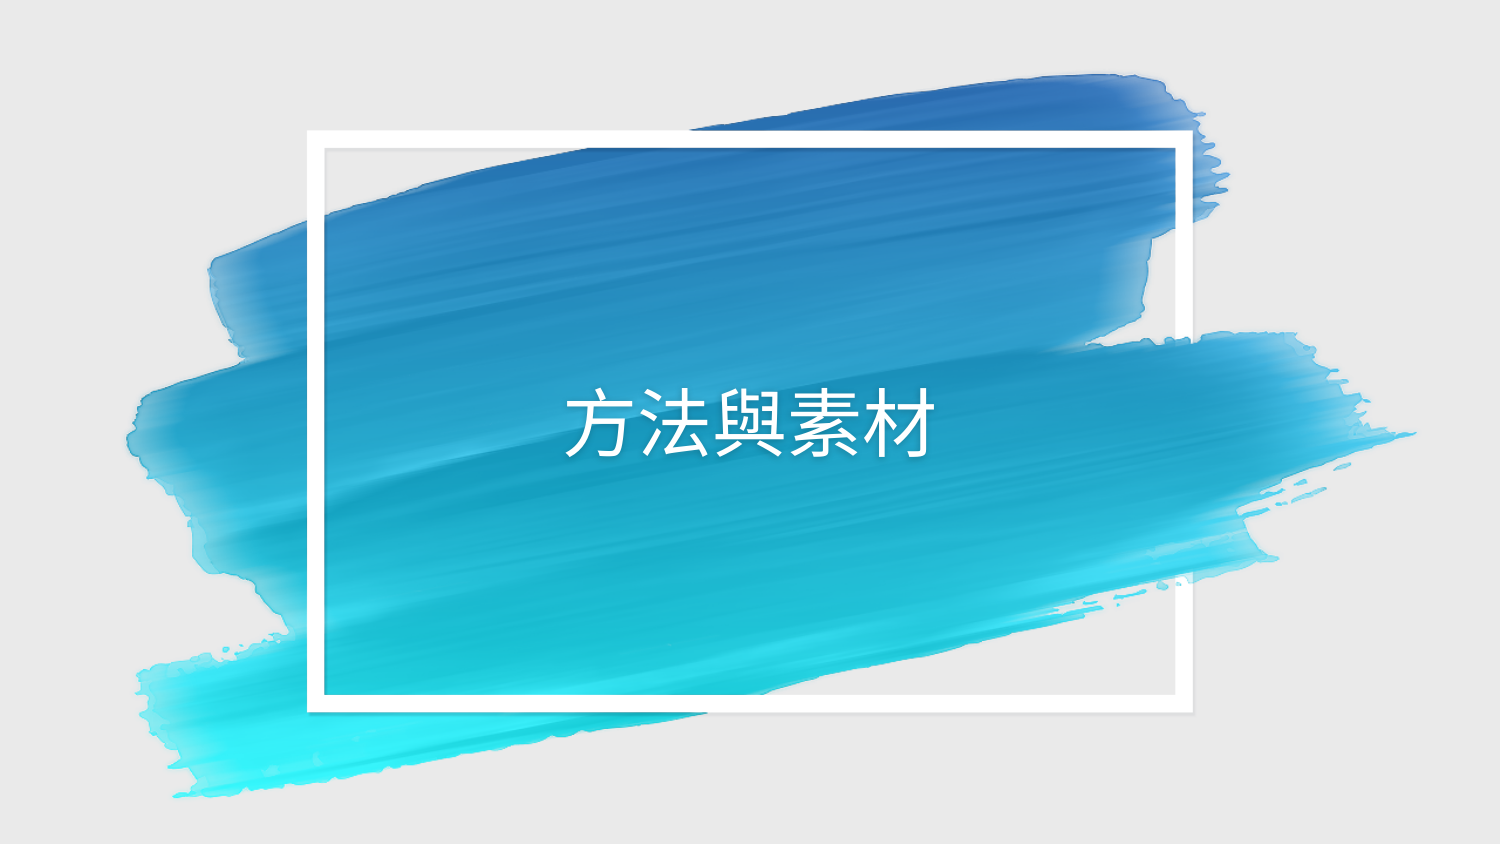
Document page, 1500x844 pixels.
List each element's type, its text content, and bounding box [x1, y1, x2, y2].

title 方法與素材 [377, 200, 1123, 644]
picture [0, 0, 1500, 844]
